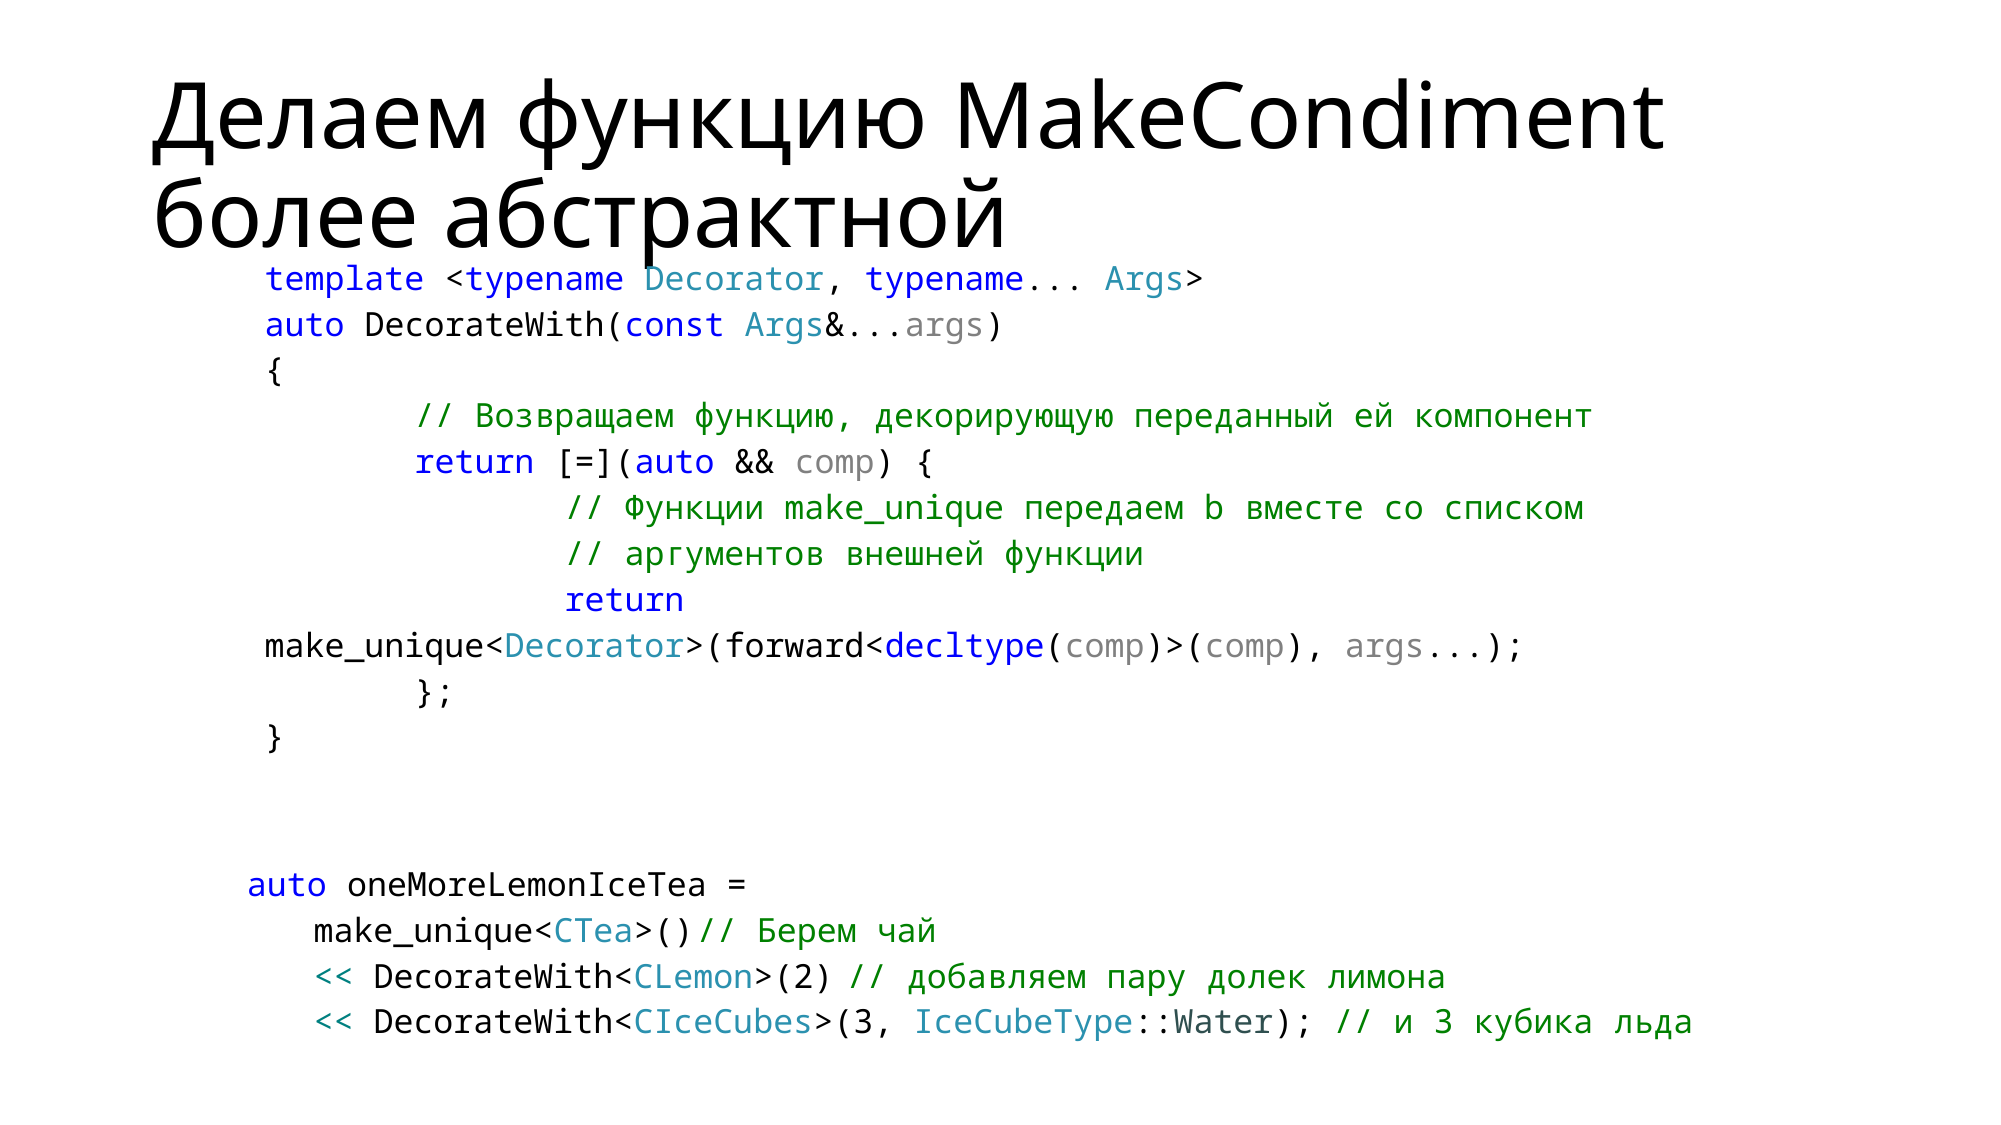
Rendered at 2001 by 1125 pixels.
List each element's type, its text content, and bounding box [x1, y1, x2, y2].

title Делаем функцию MakeCondiment более абстрактной [137, 59, 1863, 278]
text_box auto oneMoreLemonIceTea = make_unique<CTea>() // Берем чай << DecorateWith<CLemon>(2) // добавляем пару долек лимона << DecorateWith<CIceCubes>(3, IceCubeType::Water); // и 3 кубика льда [232, 849, 1750, 1048]
text_box template <typename Decorator, typename... Args> auto DecorateWith(const Args&...args) { // Возвращаем функцию, декорирующую переданный ей компонент return [=](auto && comp) { // Функции make_unique передаем b вместе со списком // аргументов внешней функции return make_unique<Decorator>(forward<decltype(comp)>(comp), args...); }; } [249, 243, 1750, 763]
